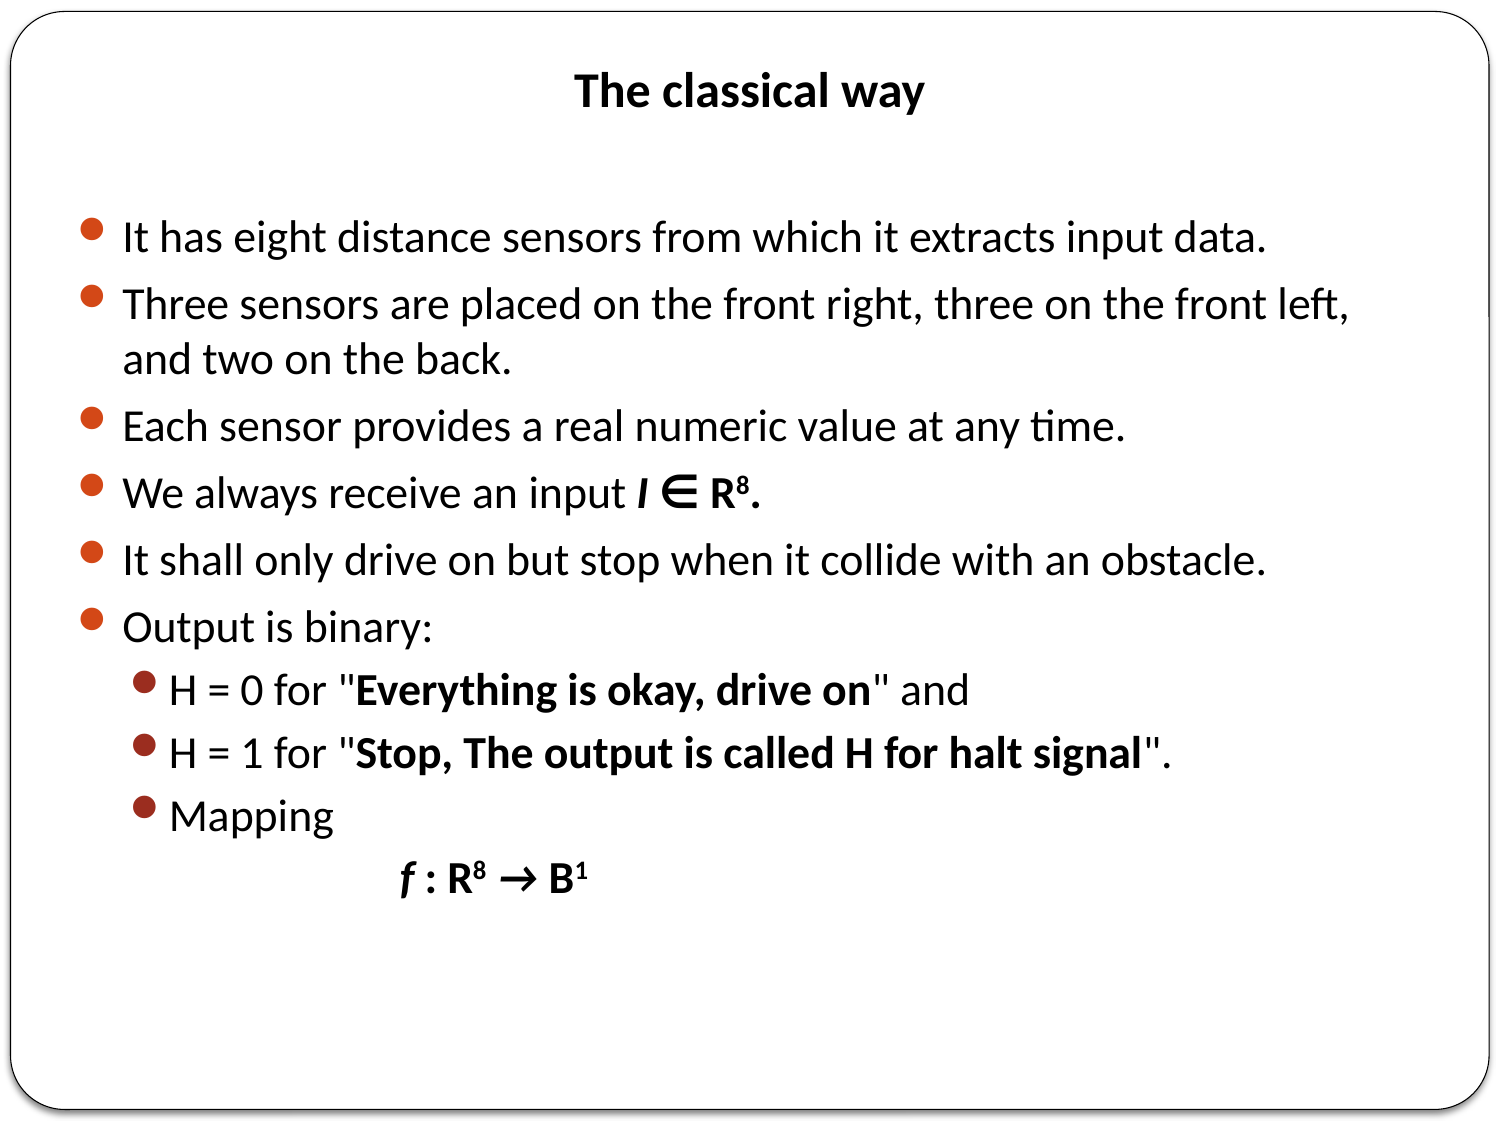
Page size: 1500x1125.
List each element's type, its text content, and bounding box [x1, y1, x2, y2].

list The classical way It has eight distance sensors from which it extracts input data. Three sensors are placed on the front right, three on the front left, and two on the back. Each sensor provides a real numeric value at any time. We always receive an input I ∈ R8. It shall only drive on but stop when it collide with an obstacle. Output is binary: H = 0 for "Everything is okay, drive on" and H = 1 for "Stop, The output is called H for halt signal". Mapping f : R8 → B1 [62, 50, 1438, 1075]
